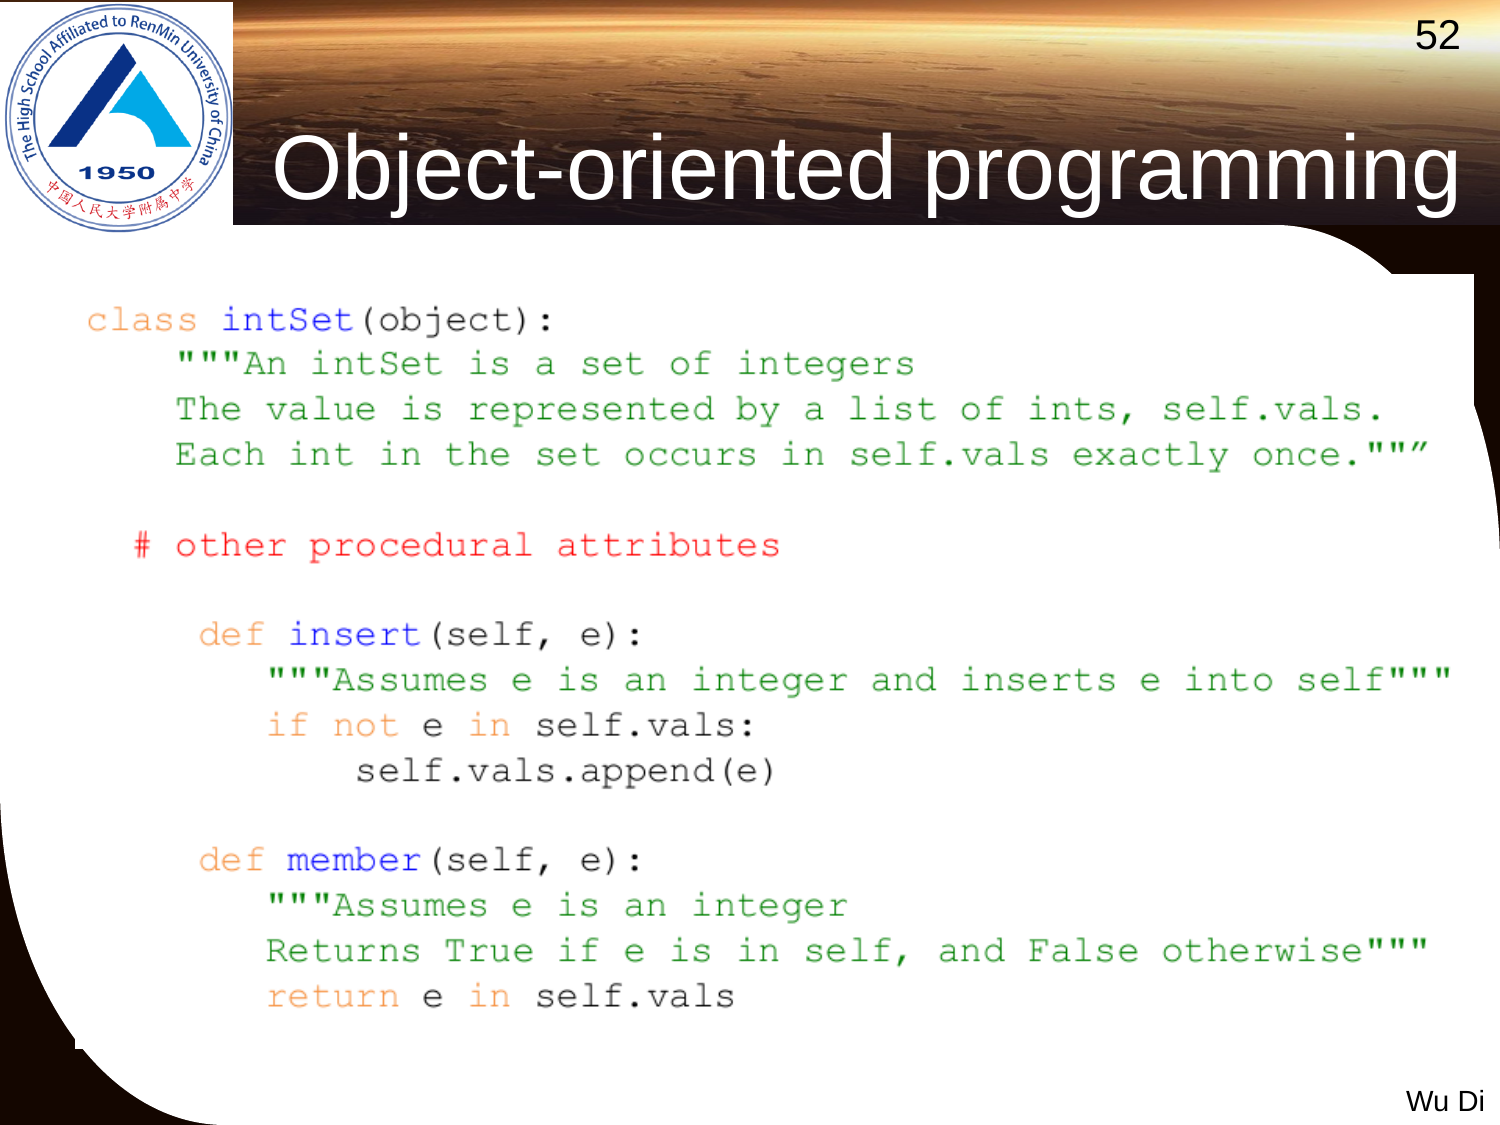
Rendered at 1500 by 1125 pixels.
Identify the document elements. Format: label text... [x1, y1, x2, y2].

title Object-oriented programming [237, 45, 1498, 225]
picture [0, 0, 1500, 235]
picture [74, 274, 1474, 1049]
